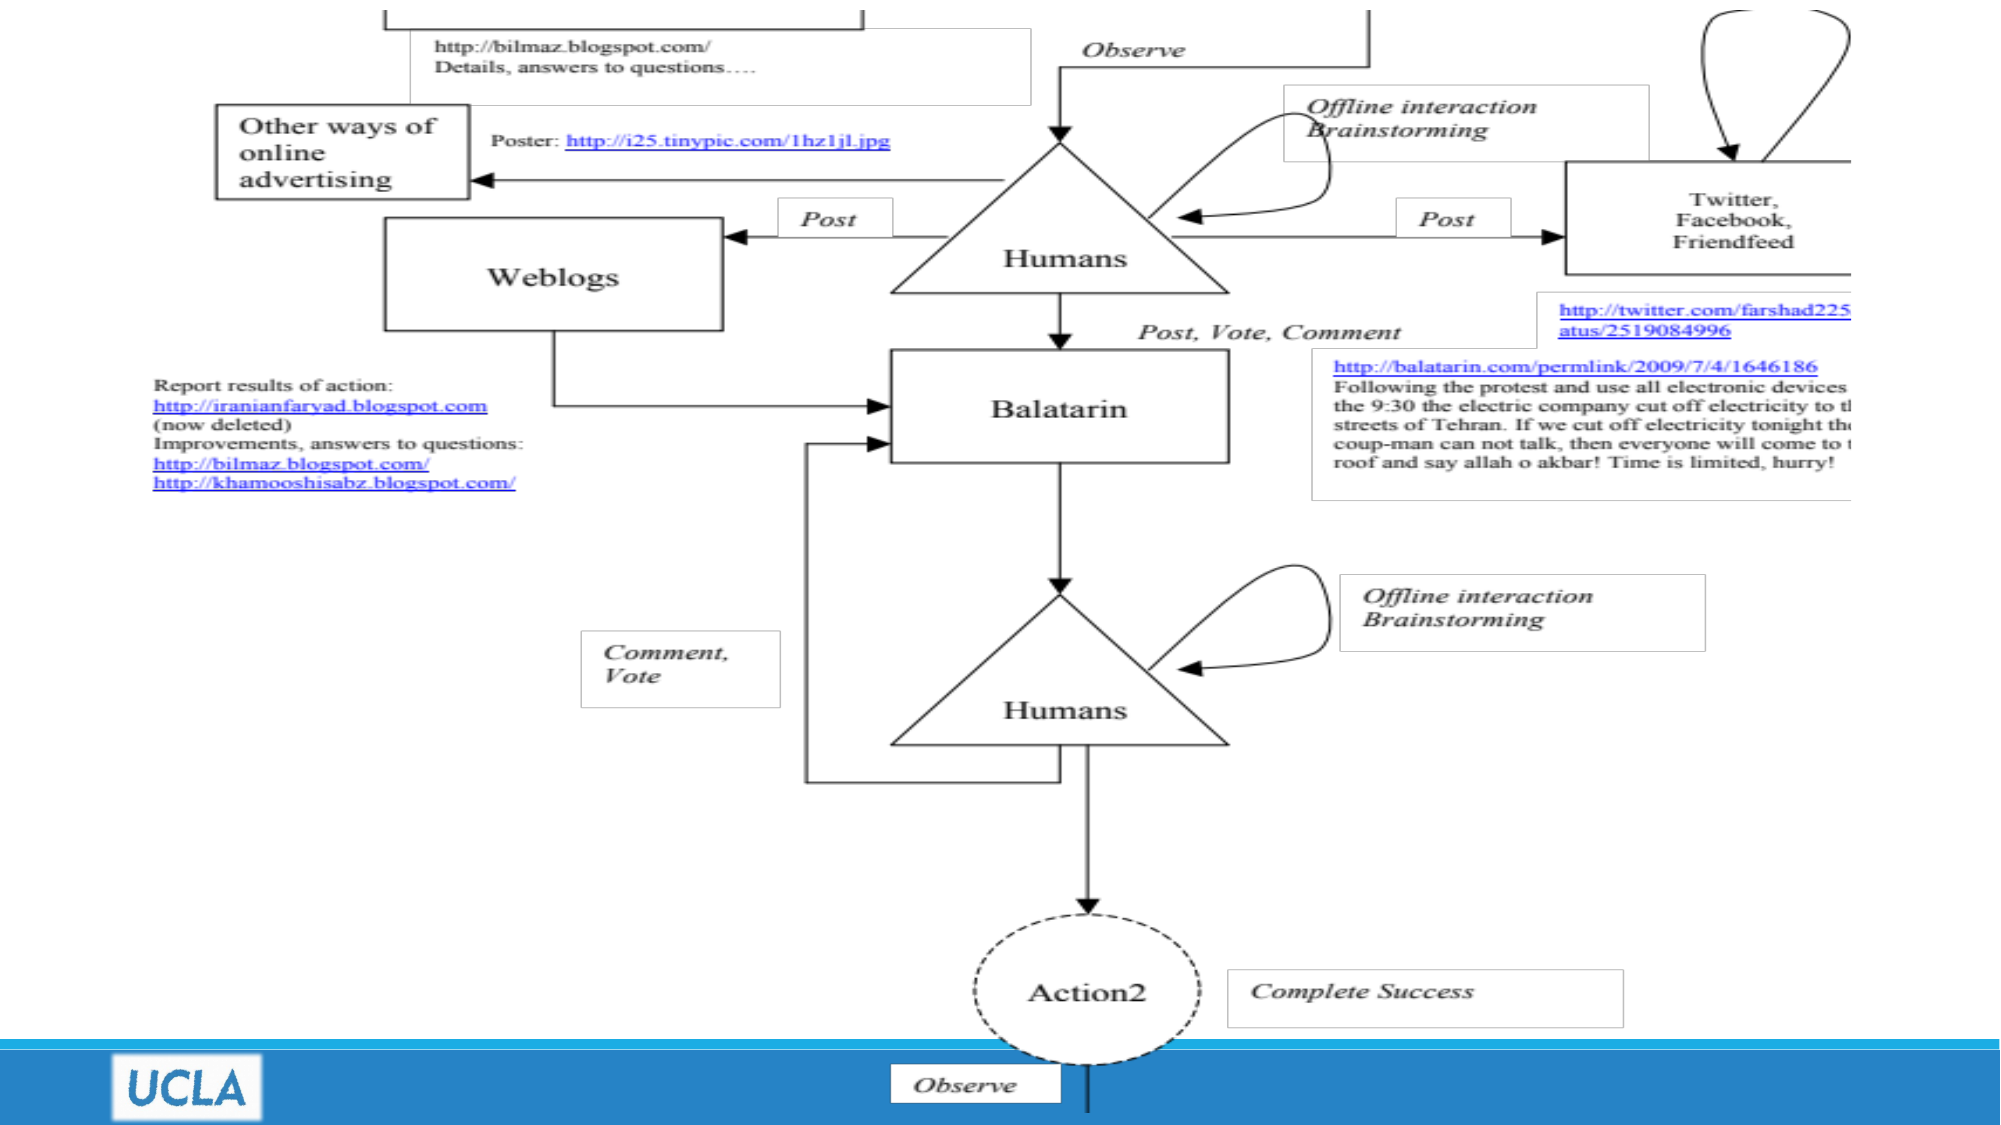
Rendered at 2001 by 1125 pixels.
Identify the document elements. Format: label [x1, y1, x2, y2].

picture [112, 9, 1852, 1121]
